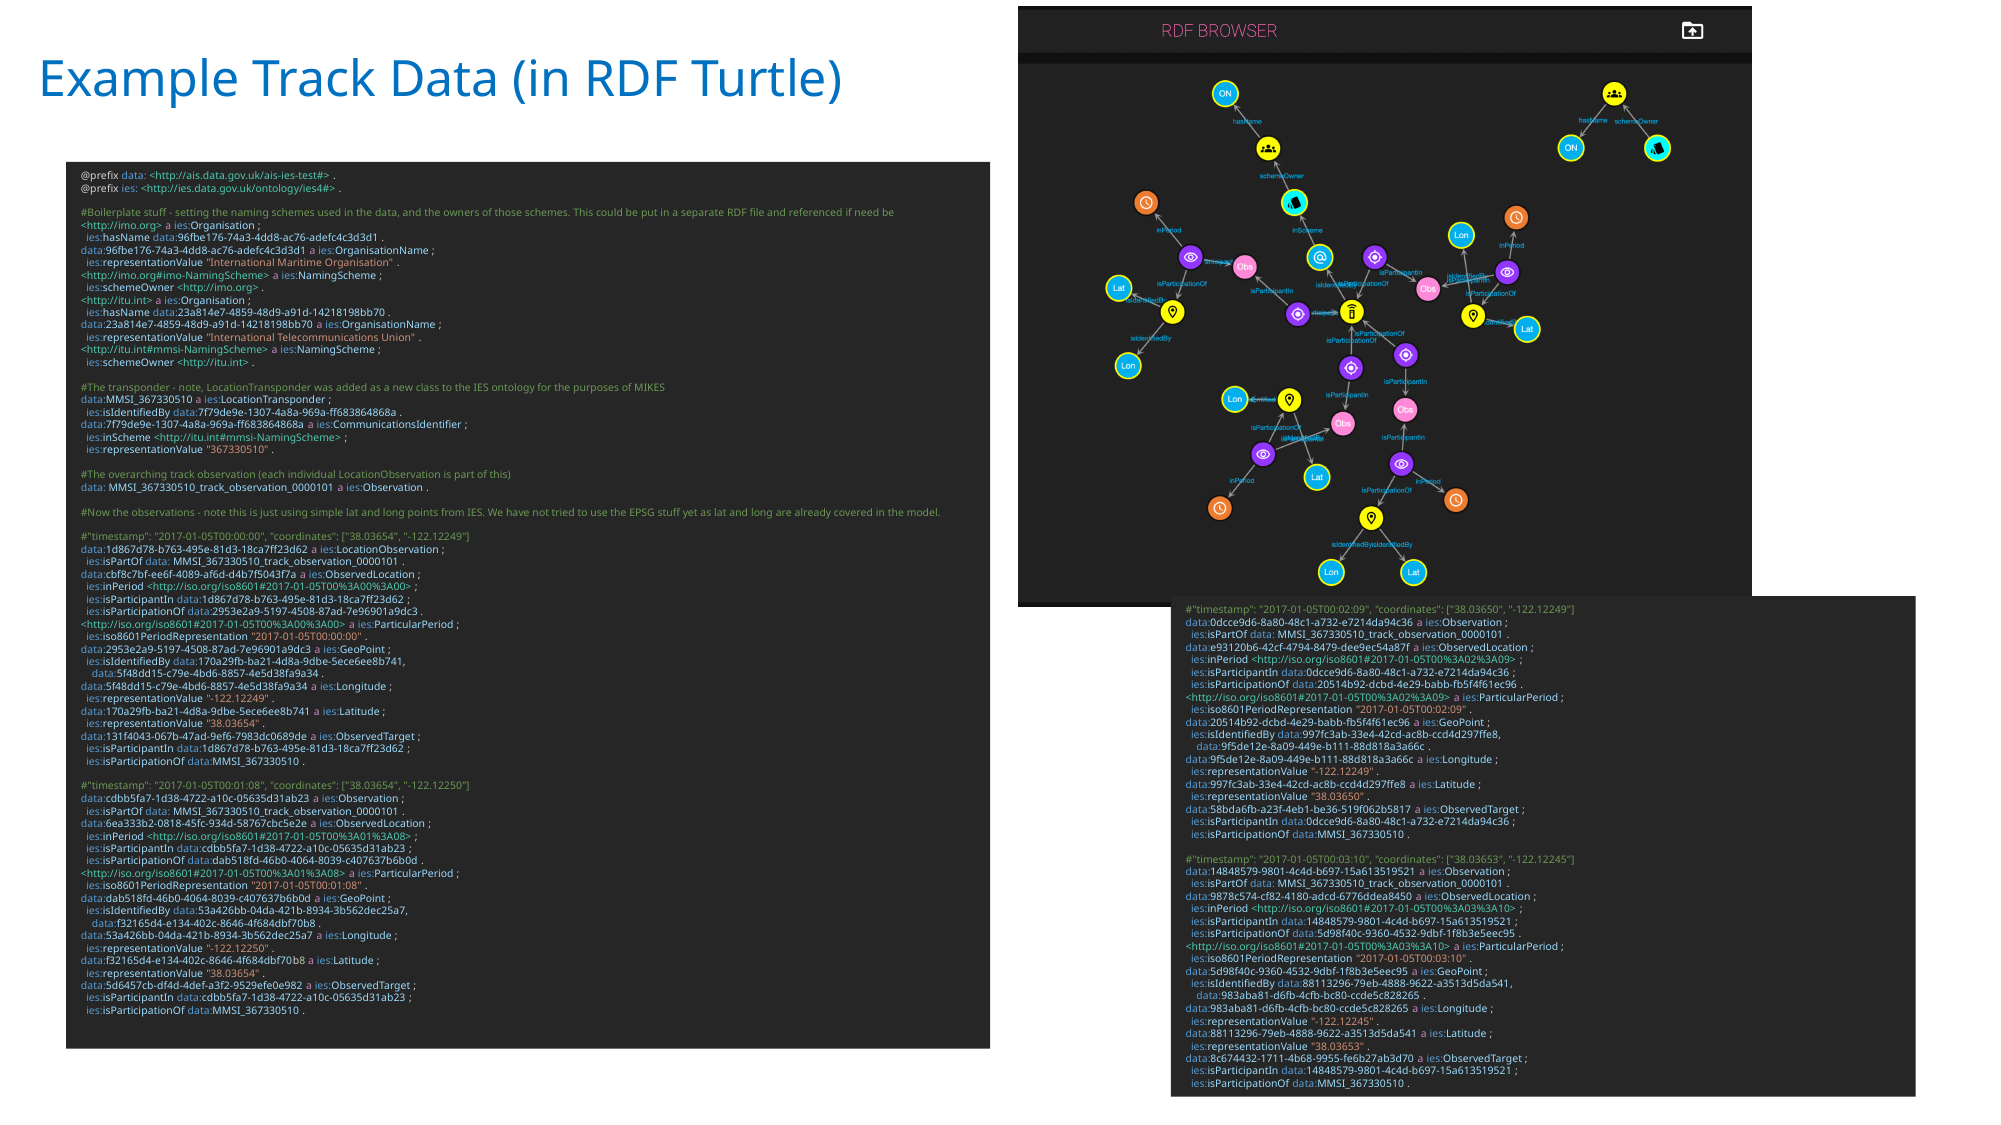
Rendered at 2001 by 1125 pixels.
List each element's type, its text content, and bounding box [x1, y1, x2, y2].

text_box @prefix data: <http://ais.data.gov.uk/ais-ies-test#> . @prefix ies: <http://ies.data.gov.uk/ontology/ies4#> . #Boilerplate stuff - setting the naming schemes used in the data, and the owners of those schemes. This could be put in a separate RDF file and referenced if need be <http://imo.org> a ies:Organisation ; ies:hasName data:96fbe176-74a3-4dd8-ac76-adefc4c3d3d1 . data:96fbe176-74a3-4dd8-ac76-adefc4c3d3d1 a ies:OrganisationName ; ies:representationValue "International Maritime Organisation" . <http://imo.org#imo-NamingScheme> a ies:NamingScheme ; ies:schemeOwner <http://imo.org> . <http://itu.int> a ies:Organisation ; ies:hasName data:23a814e7-4859-48d9-a91d-14218198bb70 . data:23a814e7-4859-48d9-a91d-14218198bb70 a ies:OrganisationName ; ies:representationValue "International Telecommunications Union" . <http://itu.int#mmsi-NamingScheme> a ies:NamingScheme ; ies:schemeOwner <http://itu.int> . #The transponder - note, LocationTransponder was added as a new class to the IES ontology for the purposes of MIKES data:MMSI_367330510 a ies:LocationTransponder ; ies:isIdentifiedBy data:7f79de9e-1307-4a8a-969a-ff683864868a . data:7f79de9e-1307-4a8a-969a-ff683864868a a ies:CommunicationsIdentifier ; ies:inScheme <http://itu.int#mmsi-NamingScheme> ; ies:representationValue "367330510" . #The overarching track observation (each individual LocationObservation is part of this) data: MMSI_367330510_track_observation_0000101 a ies:Observation . #Now the observations - note this is just using simple lat and long points from IES. We have not tried to use the EPSG stuff yet as lat and long are already covered in the model. #"timestamp": "2017-01-05T00:00:00", "coordinates": ["38.03654", "-122.12249"] data:1d867d78-b763-495e-81d3-18ca7ff23d62 a ies:LocationObservation ; ies:isPartOf data: MMSI_367330510_track_observation_0000101 . data:cbf8c7bf-ee6f-4089-af6d-d4b7f5043f7a a ies:ObservedLocation ; ies:inPeriod <http://iso.org/iso8601#2017-01-05T00%3A00%3A00> ; ies:isParticipantIn data:1d867d78-b763-495e-81d3-18ca7ff23d62 ; ies:isParticipationOf data:2953e2a9-5197-4508-87ad-7e96901a9dc3 . <http://iso.org/iso8601#2017-01-05T00%3A00%3A00> a ies:ParticularPeriod ; ies:iso8601PeriodRepresentation "2017-01-05T00:00:00" . data:2953e2a9-5197-4508-87ad-7e96901a9dc3 a ies:GeoPoint ; ies:isIdentifiedBy data:170a29fb-ba21-4d8a-9dbe-5ece6ee8b741, data:5f48dd15-c79e-4bd6-8857-4e5d38fa9a34 . data:5f48dd15-c79e-4bd6-8857-4e5d38fa9a34 a ies:Longitude ; ies:representationValue "-122.12249" . data:170a29fb-ba21-4d8a-9dbe-5ece6ee8b741 a ies:Latitude ; ies:representationValue "38.03654" . data:131f4043-067b-47ad-9ef6-7983dc0689de a ies:ObservedTarget ; ies:isParticipantIn data:1d867d78-b763-495e-81d3-18ca7ff23d62 ; ies:isParticipationOf data:MMSI_367330510 . #"timestamp": "2017-01-05T00:01:08", "coordinates": ["38.03654", "-122.12250"] data:cdbb5fa7-1d38-4722-a10c-05635d31ab23 a ies:Observation ; ies:isPartOf data: MMSI_367330510_track_observation_0000101 . data:6ea333b2-0818-45fc-934d-58767cbc5e2e a ies:ObservedLocation ; ies:inPeriod <http://iso.org/iso8601#2017-01-05T00%3A01%3A08> ; ies:isParticipantIn data:cdbb5fa7-1d38-4722-a10c-05635d31ab23 ; ies:isParticipationOf data:dab518fd-46b0-4064-8039-c407637b6b0d . <http://iso.org/iso8601#2017-01-05T00%3A01%3A08> a ies:ParticularPeriod ; ies:iso8601PeriodRepresentation "2017-01-05T00:01:08" . data:dab518fd-46b0-4064-8039-c407637b6b0d a ies:GeoPoint ; ies:isIdentifiedBy data:53a426bb-04da-421b-8934-3b562dec25a7, data:f32165d4-e134-402c-8646-4f684dbf70b8 . data:53a426bb-04da-421b-8934-3b562dec25a7 a ies:Longitude ; ies:representationValue "-122.12250" . data:f32165d4-e134-402c-8646-4f684dbf70b8 a ies:Latitude ; ies:representationValue "38.03654" . data:5d6457cb-df4d-4def-a3f2-9529efe0e982 a ies:ObservedTarget ; ies:isParticipantIn data:cdbb5fa7-1d38-4722-a10c-05635d31ab23 ; ies:isParticipationOf data:MMSI_367330510 . [66, 161, 991, 1049]
picture [1018, 6, 1752, 607]
text_box Example Track Data (in RDF Turtle) [23, 39, 858, 114]
text_box #"timestamp": "2017-01-05T00:02:09", "coordinates": ["38.03650", "-122.12249"] data:0dcce9d6-8a80-48c1-a732-e7214da94c36 a ies:Observation ; ies:isPartOf data: MMSI_367330510_track_observation_0000101 . data:e93120b6-42cf-4794-8479-dee9ec54a87f a ies:ObservedLocation ; ies:inPeriod <http://iso.org/iso8601#2017-01-05T00%3A02%3A09> ; ies:isParticipantIn data:0dcce9d6-8a80-48c1-a732-e7214da94c36 ; ies:isParticipationOf data:20514b92-dcbd-4e29-babb-fb5f4f61ec96 . <http://iso.org/iso8601#2017-01-05T00%3A02%3A09> a ies:ParticularPeriod ; ies:iso8601PeriodRepresentation "2017-01-05T00:02:09" . data:20514b92-dcbd-4e29-babb-fb5f4f61ec96 a ies:GeoPoint ; ies:isIdentifiedBy data:997fc3ab-33e4-42cd-ac8b-ccd4d297ffe8, data:9f5de12e-8a09-449e-b111-88d818a3a66c . data:9f5de12e-8a09-449e-b111-88d818a3a66c a ies:Longitude ; ies:representationValue "-122.12249" . data:997fc3ab-33e4-42cd-ac8b-ccd4d297ffe8 a ies:Latitude ; ies:representationValue "38.03650" . data:58bda6fb-a23f-4eb1-be36-519f062b5817 a ies:ObservedTarget ; ies:isParticipantIn data:0dcce9d6-8a80-48c1-a732-e7214da94c36 ; ies:isParticipationOf data:MMSI_367330510 . #"timestamp": "2017-01-05T00:03:10", "coordinates": ["38.03653", "-122.12245"] data:14848579-9801-4c4d-b697-15a613519521 a ies:Observation ; ies:isPartOf data: MMSI_367330510_track_observation_0000101 . data:9878c574-cf82-4180-adcd-6776ddea8450 a ies:ObservedLocation ; ies:inPeriod <http://iso.org/iso8601#2017-01-05T00%3A03%3A10> ; ies:isParticipantIn data:14848579-9801-4c4d-b697-15a613519521 ; ies:isParticipationOf data:5d98f40c-9360-4532-9dbf-1f8b3e5eec95 . <http://iso.org/iso8601#2017-01-05T00%3A03%3A10> a ies:ParticularPeriod ; ies:iso8601PeriodRepresentation "2017-01-05T00:03:10" . data:5d98f40c-9360-4532-9dbf-1f8b3e5eec95 a ies:GeoPoint ; ies:isIdentifiedBy data:88113296-79eb-4888-9622-a3513d5da541, data:983aba81-d6fb-4cfb-bc80-ccde5c828265 . data:983aba81-d6fb-4cfb-bc80-ccde5c828265 a ies:Longitude ; ies:representationValue "-122.12245" . data:88113296-79eb-4888-9622-a3513d5da541 a ies:Latitude ; ies:representationValue "38.03653" . data:8c674432-1711-4b68-9955-fe6b27ab3d70 a ies:ObservedTarget ; ies:isParticipantIn data:14848579-9801-4c4d-b697-15a613519521 ; ies:isParticipationOf data:MMSI_367330510 . [1170, 596, 1916, 1097]
